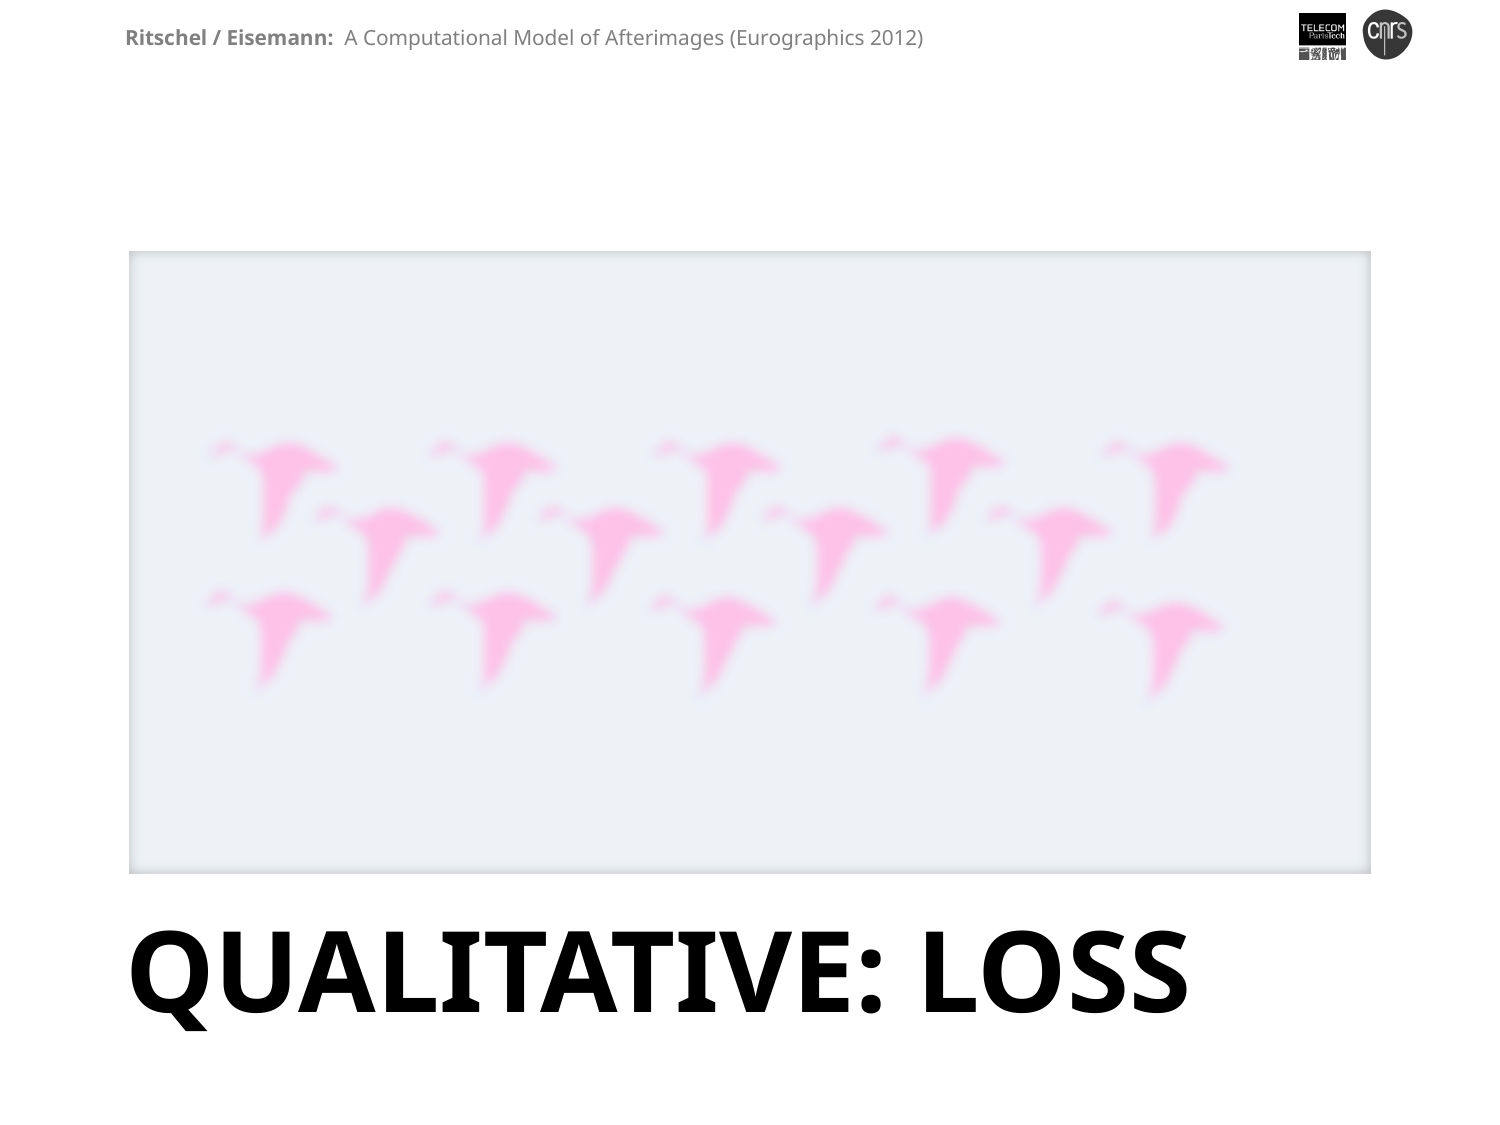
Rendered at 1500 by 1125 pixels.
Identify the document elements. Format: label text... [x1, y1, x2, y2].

picture [1299, 13, 1346, 60]
picture [129, 251, 1371, 874]
title Qualitative: Loss [125, 900, 1413, 1109]
picture [1362, 9, 1413, 60]
